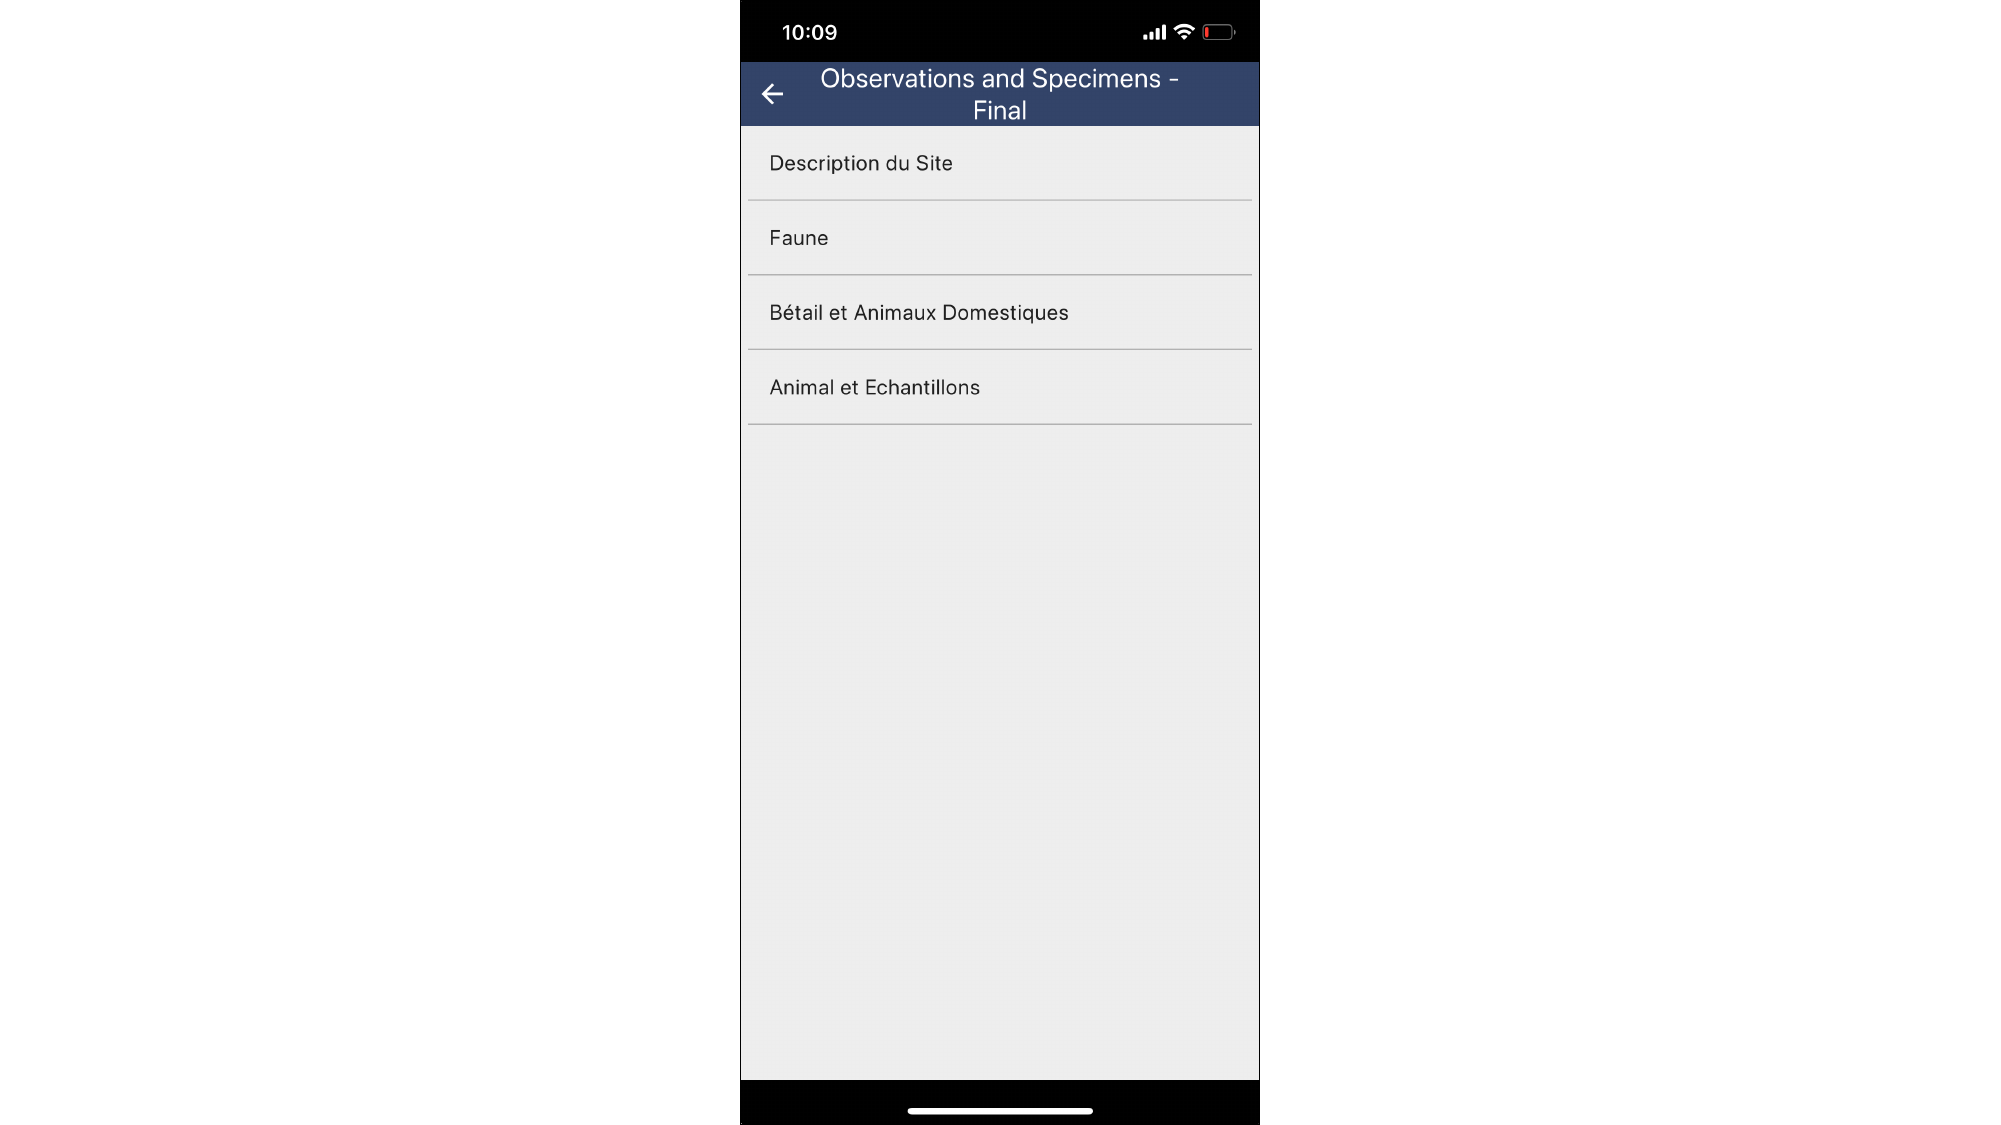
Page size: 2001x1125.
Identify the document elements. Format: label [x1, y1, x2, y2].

picture [739, 0, 1261, 1125]
